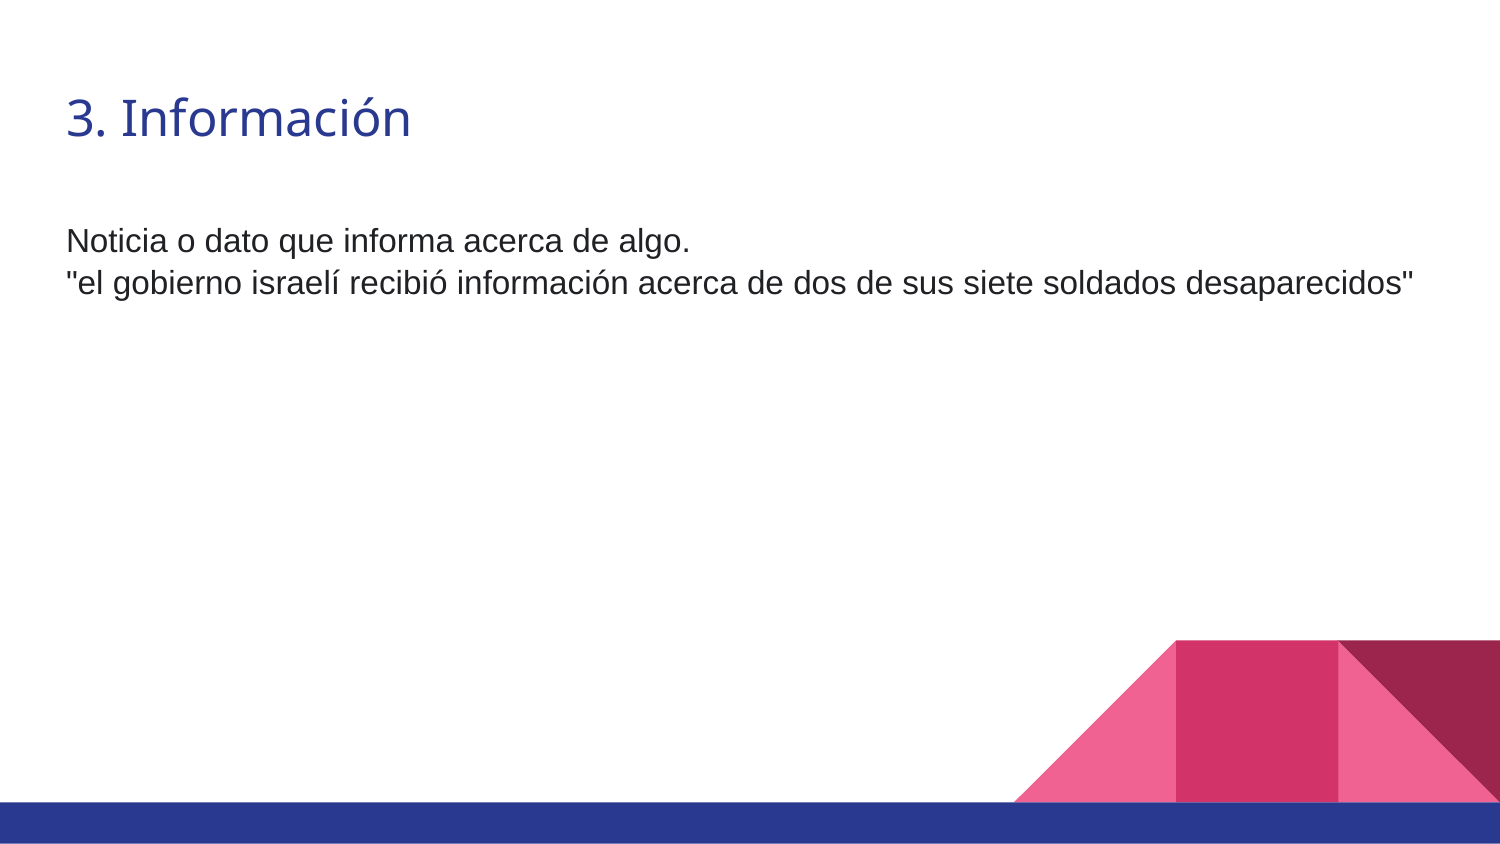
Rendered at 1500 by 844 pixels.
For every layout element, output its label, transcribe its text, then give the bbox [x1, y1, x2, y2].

list Noticia o dato que informa acerca de algo. "el gobierno israelí recibió información acerca de dos de sus siete soldados desaparecidos" [51, 201, 1449, 750]
title 3. Información [51, 67, 1449, 167]
